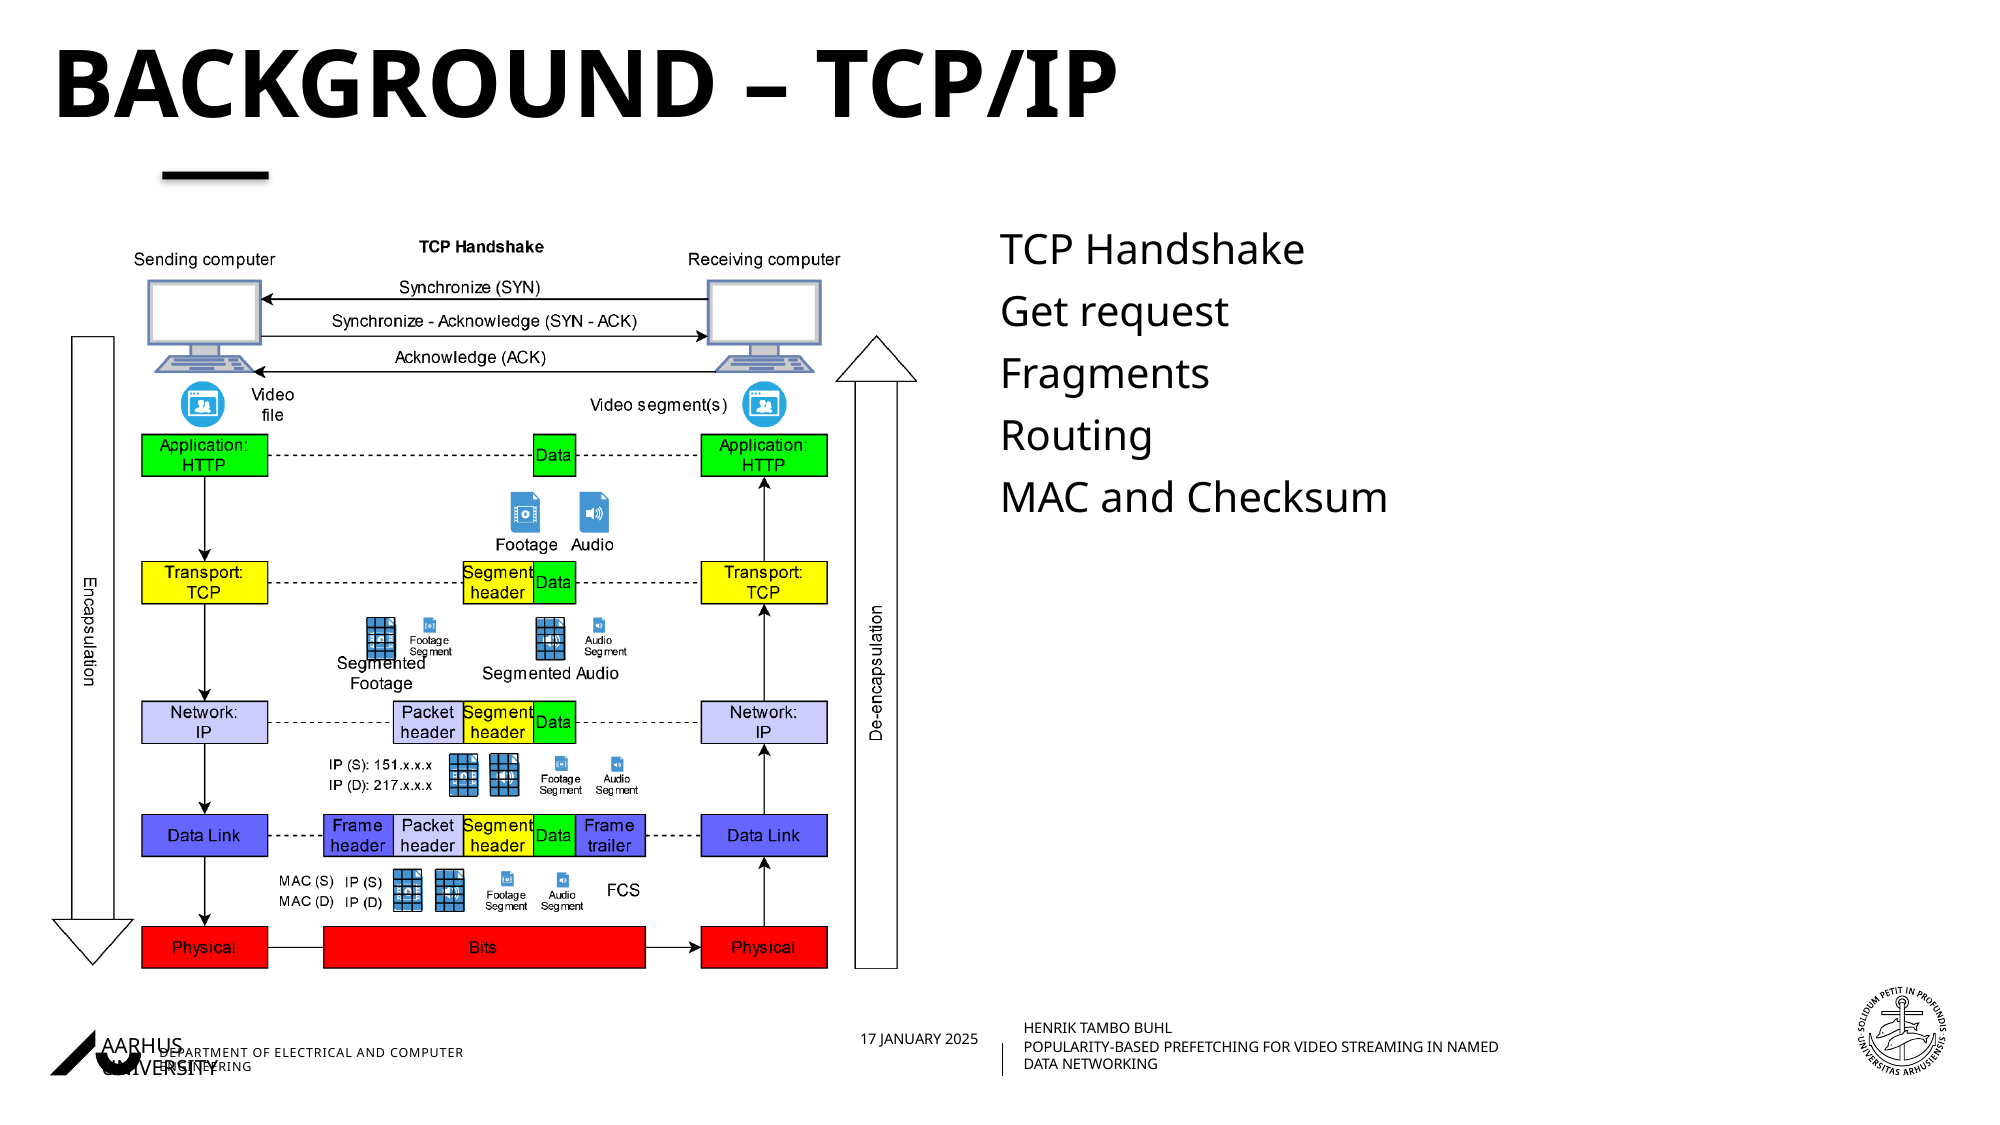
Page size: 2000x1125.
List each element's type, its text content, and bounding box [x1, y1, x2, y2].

picture [51, 224, 918, 969]
title Background – TCP/IP [51, 37, 1948, 162]
list TCP Handshake Get request Fragments Routing MAC and Checksum [999, 224, 1865, 968]
